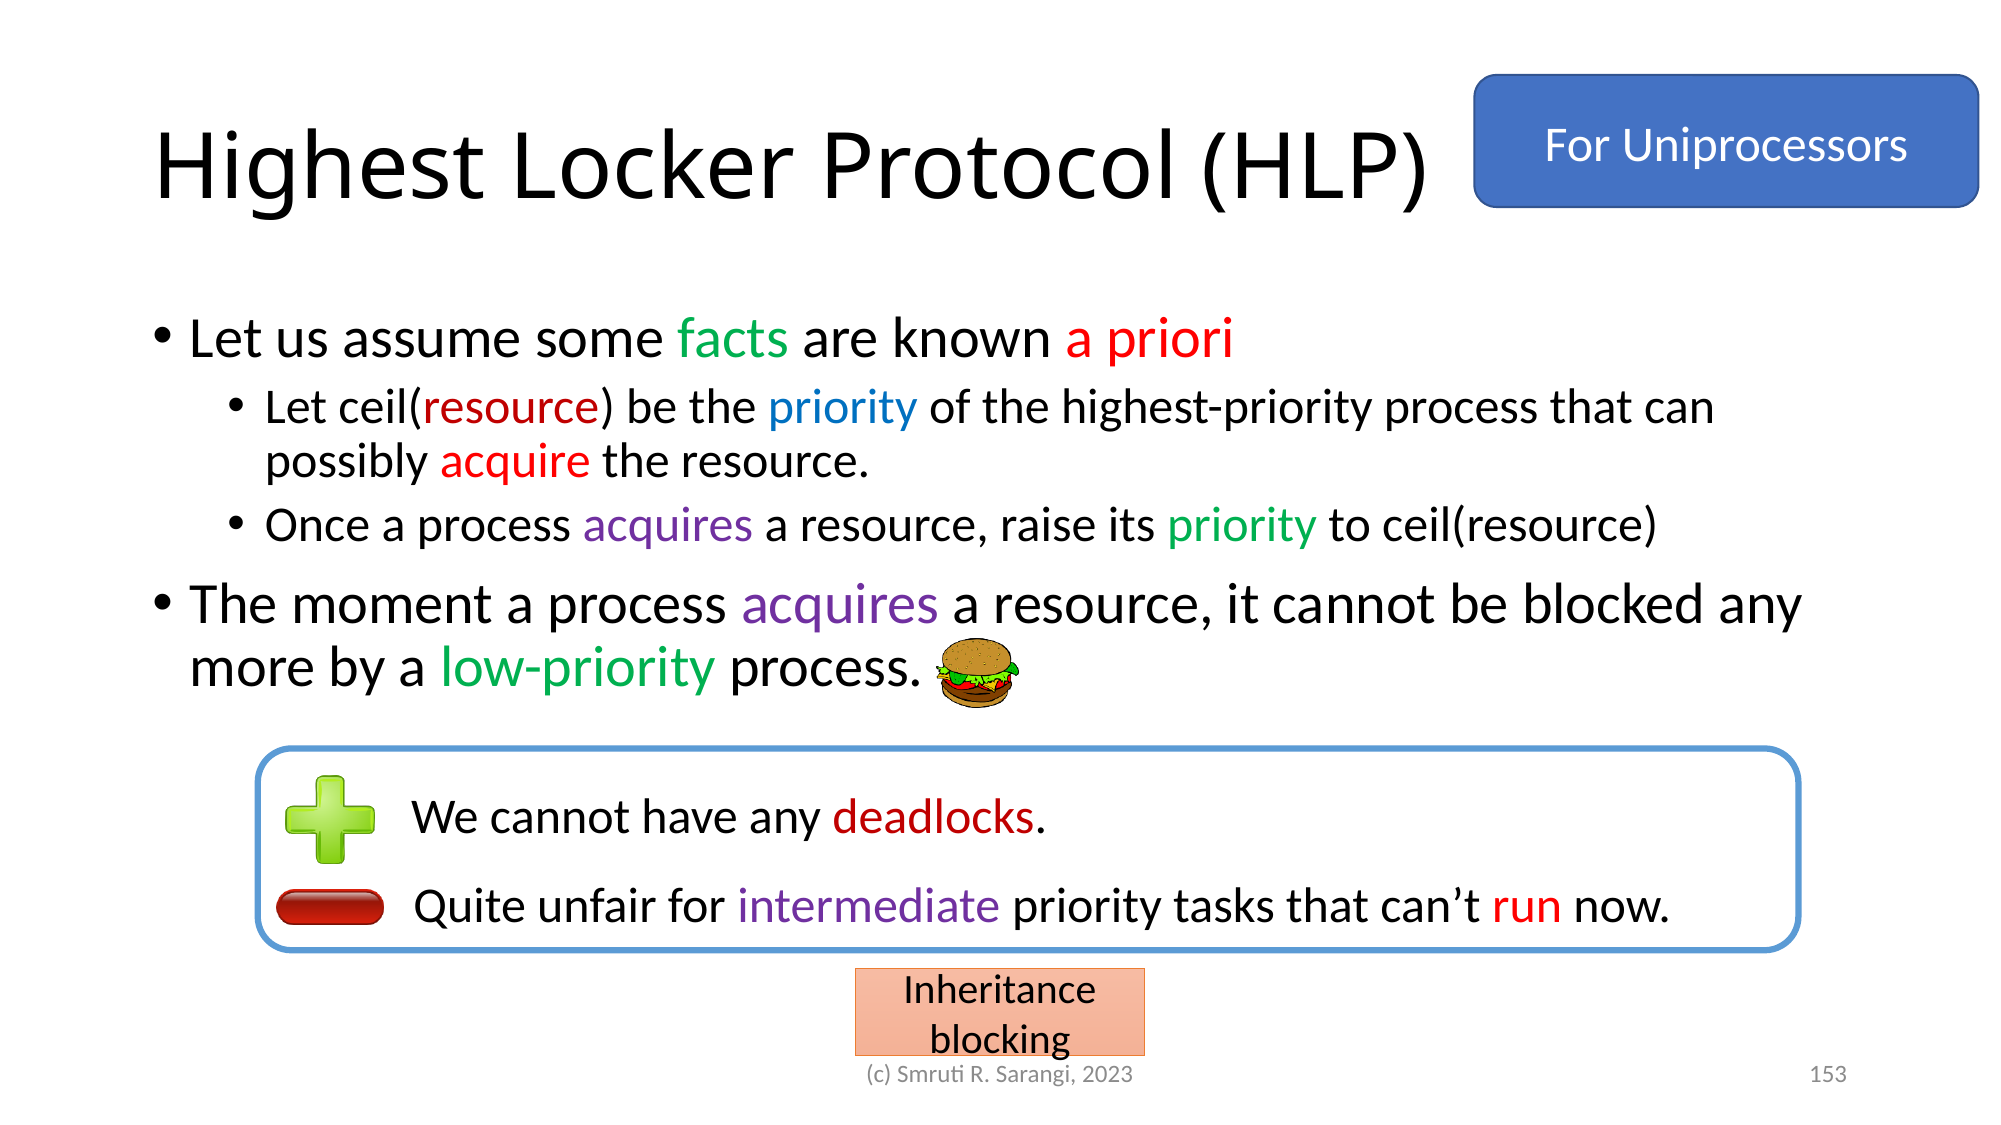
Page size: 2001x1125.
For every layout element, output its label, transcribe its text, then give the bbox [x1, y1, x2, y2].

text_box Quite unfair for intermediate priority tasks that can’t run now. [398, 865, 1697, 941]
picture [275, 889, 384, 925]
footer (c) Smruti R. Sarangi, 2023 [662, 1042, 1338, 1103]
text_box For Uniprocessors [1473, 73, 1980, 209]
slide_number 153 [1412, 1042, 1863, 1103]
text_box Inheritance blocking [855, 968, 1145, 1056]
picture [936, 638, 1019, 708]
picture [285, 775, 375, 864]
title Highest Locker Protocol (HLP) [137, 59, 1863, 278]
text_box [256, 747, 1800, 952]
list Let us assume some facts are known a priori Let ceil(resource) be the priority of the highest-priority process that can possibly acquire the resource. Once a process acquires a resource, raise its priority to ceil(resource) The moment a process acquires a resource, it cannot be blocked any more by a low-priority process. [137, 299, 1863, 730]
text_box We cannot have any deadlocks. [396, 775, 1063, 851]
